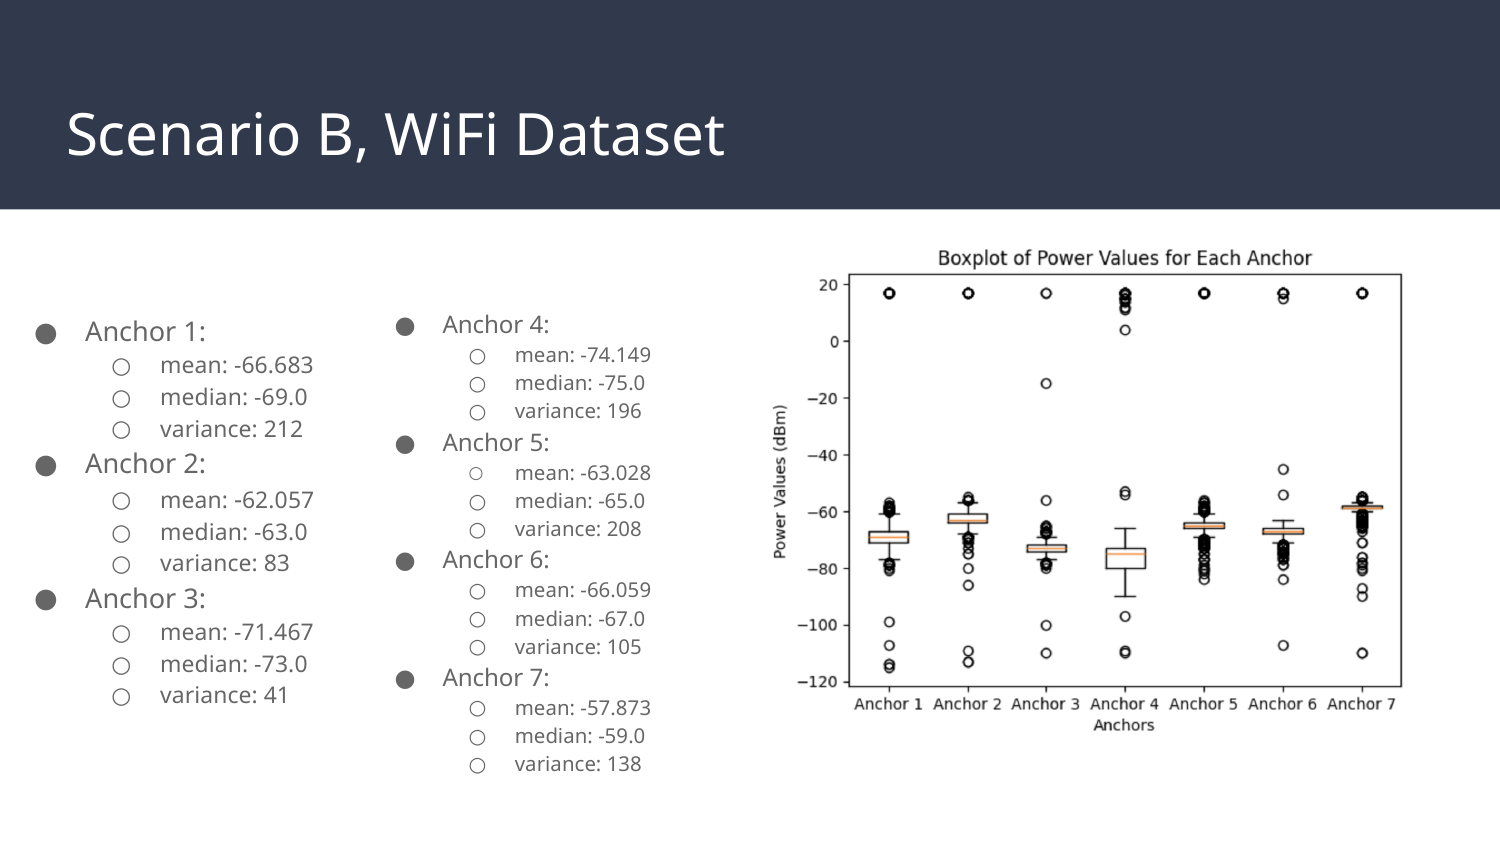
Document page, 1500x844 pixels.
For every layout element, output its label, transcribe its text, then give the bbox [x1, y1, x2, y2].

list Anchor 1: mean: -66.683 median: -69.0 variance: 212 Anchor 2: mean: -62.057 median: -63.0 variance: 83 Anchor 3: mean: -71.467 median: -73.0 variance: 41 [0, 294, 351, 800]
list Anchor 4: mean: -74.149 median: -75.0 variance: 196 Anchor 5: mean: -63.028 median: -65.0 variance: 208 Anchor 6: mean: -66.059 median: -67.0 variance: 105 Anchor 7: mean: -57.873 median: -59.0 variance: 138 [355, 290, 712, 796]
title Scenario B, WiFi Dataset [51, 82, 1449, 185]
picture [735, 234, 1476, 780]
